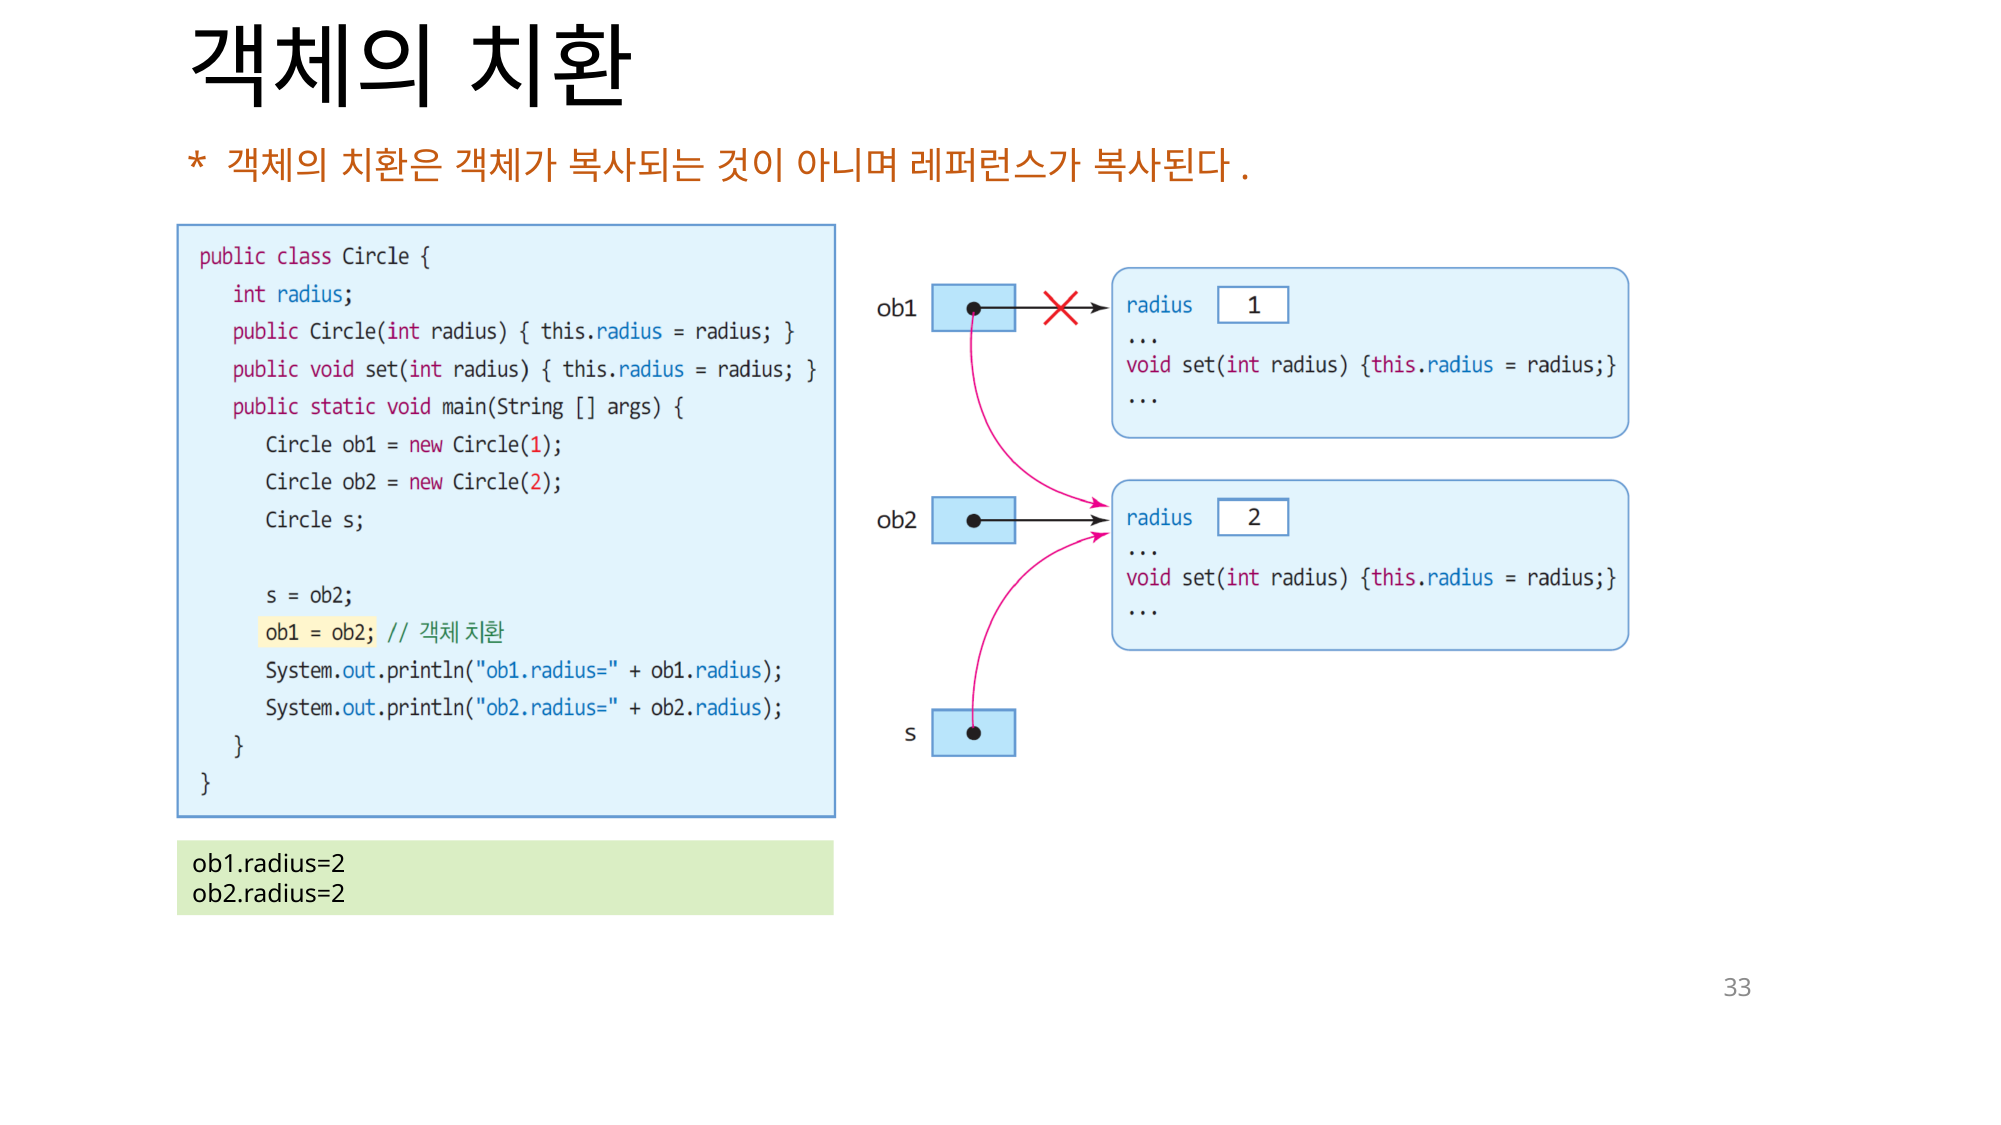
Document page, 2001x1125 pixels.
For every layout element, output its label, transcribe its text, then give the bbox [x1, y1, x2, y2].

picture [172, 218, 1636, 824]
text_box ob1.radius=2 ob2.radius=2 [177, 840, 834, 916]
slide_number 33 [1316, 958, 1767, 1019]
title 객체의 치환 [172, 13, 1510, 128]
text_box * 객체의 치환은 객체가 복사되는 것이 아니며 레퍼런스가 복사된다. [172, 134, 1440, 195]
